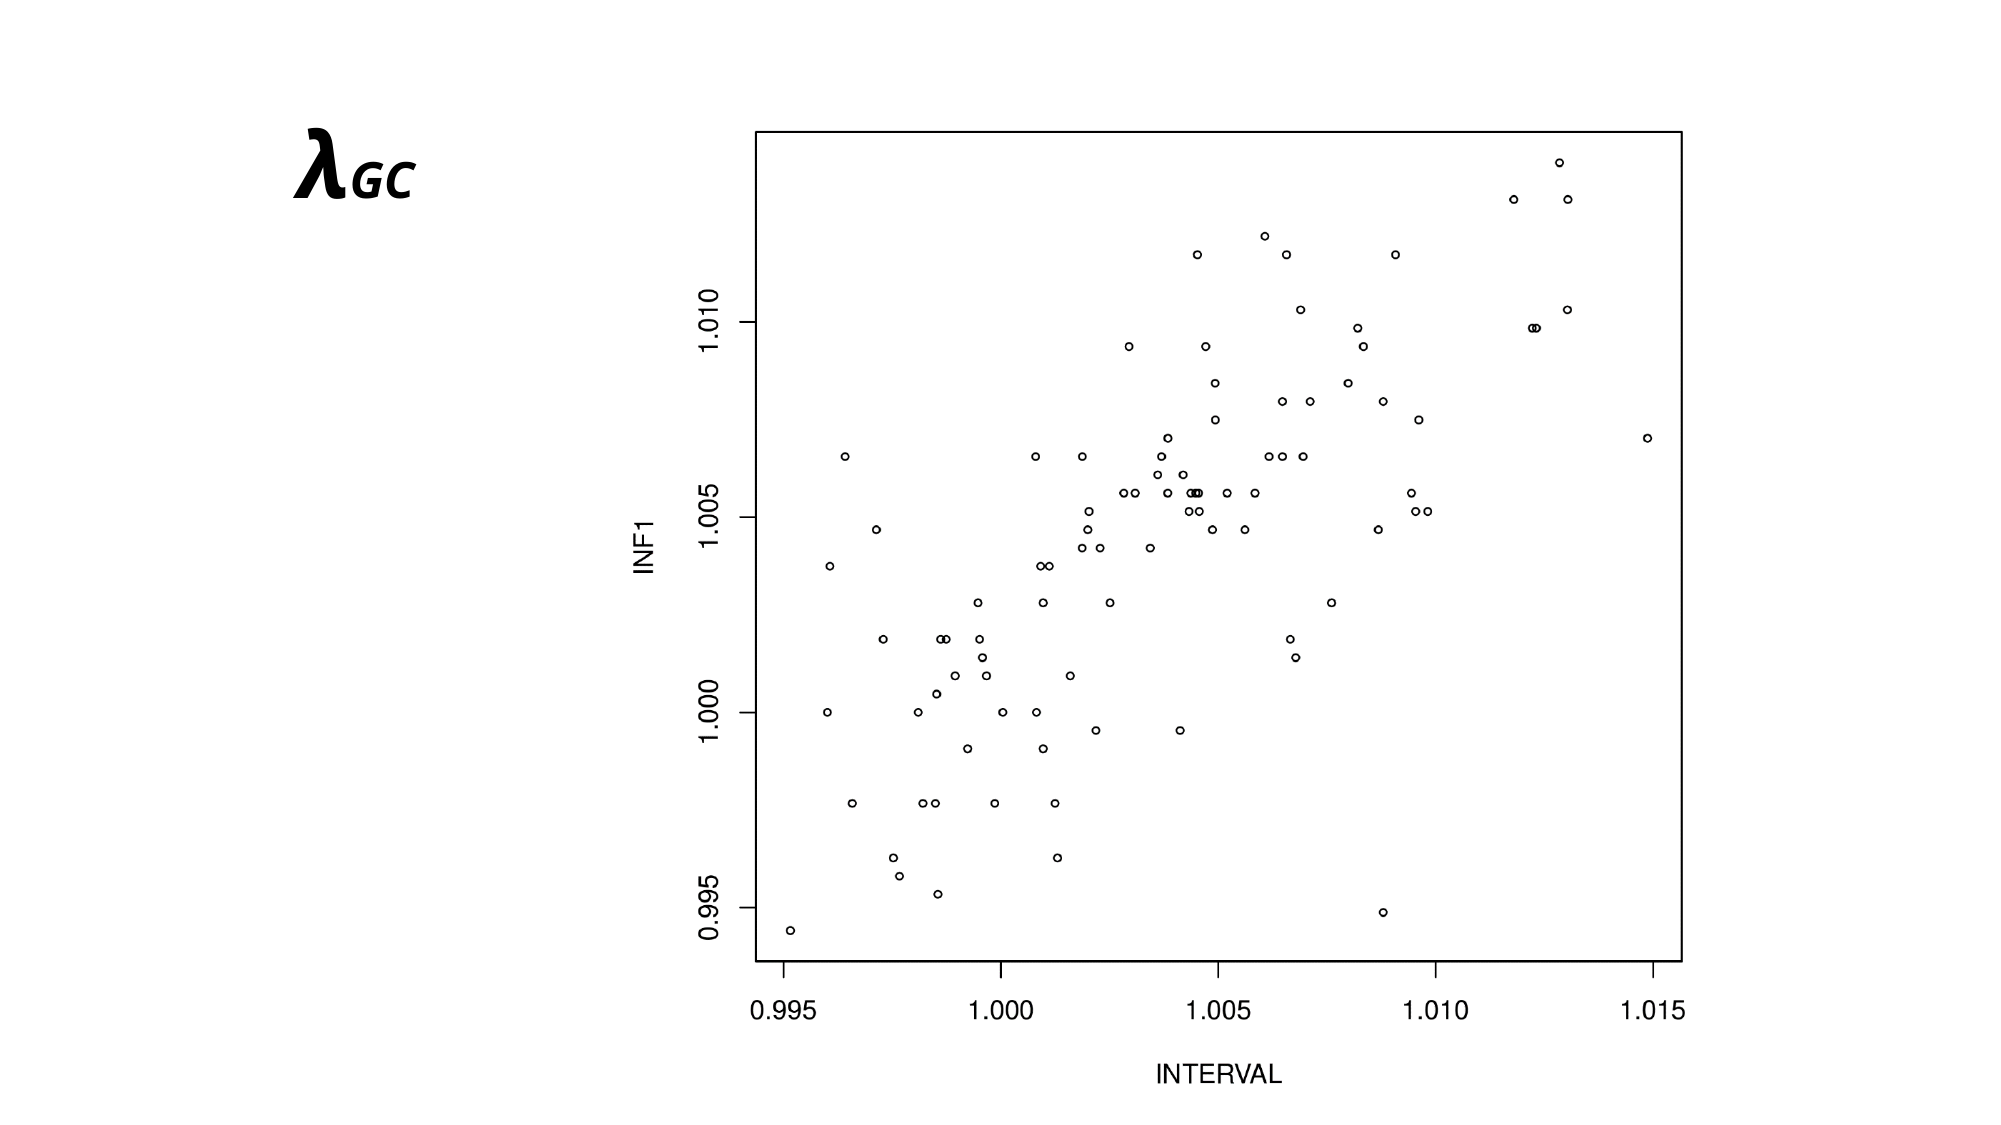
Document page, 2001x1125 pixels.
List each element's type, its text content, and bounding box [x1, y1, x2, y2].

title λGC [137, 59, 575, 278]
picture [624, 0, 1749, 1125]
